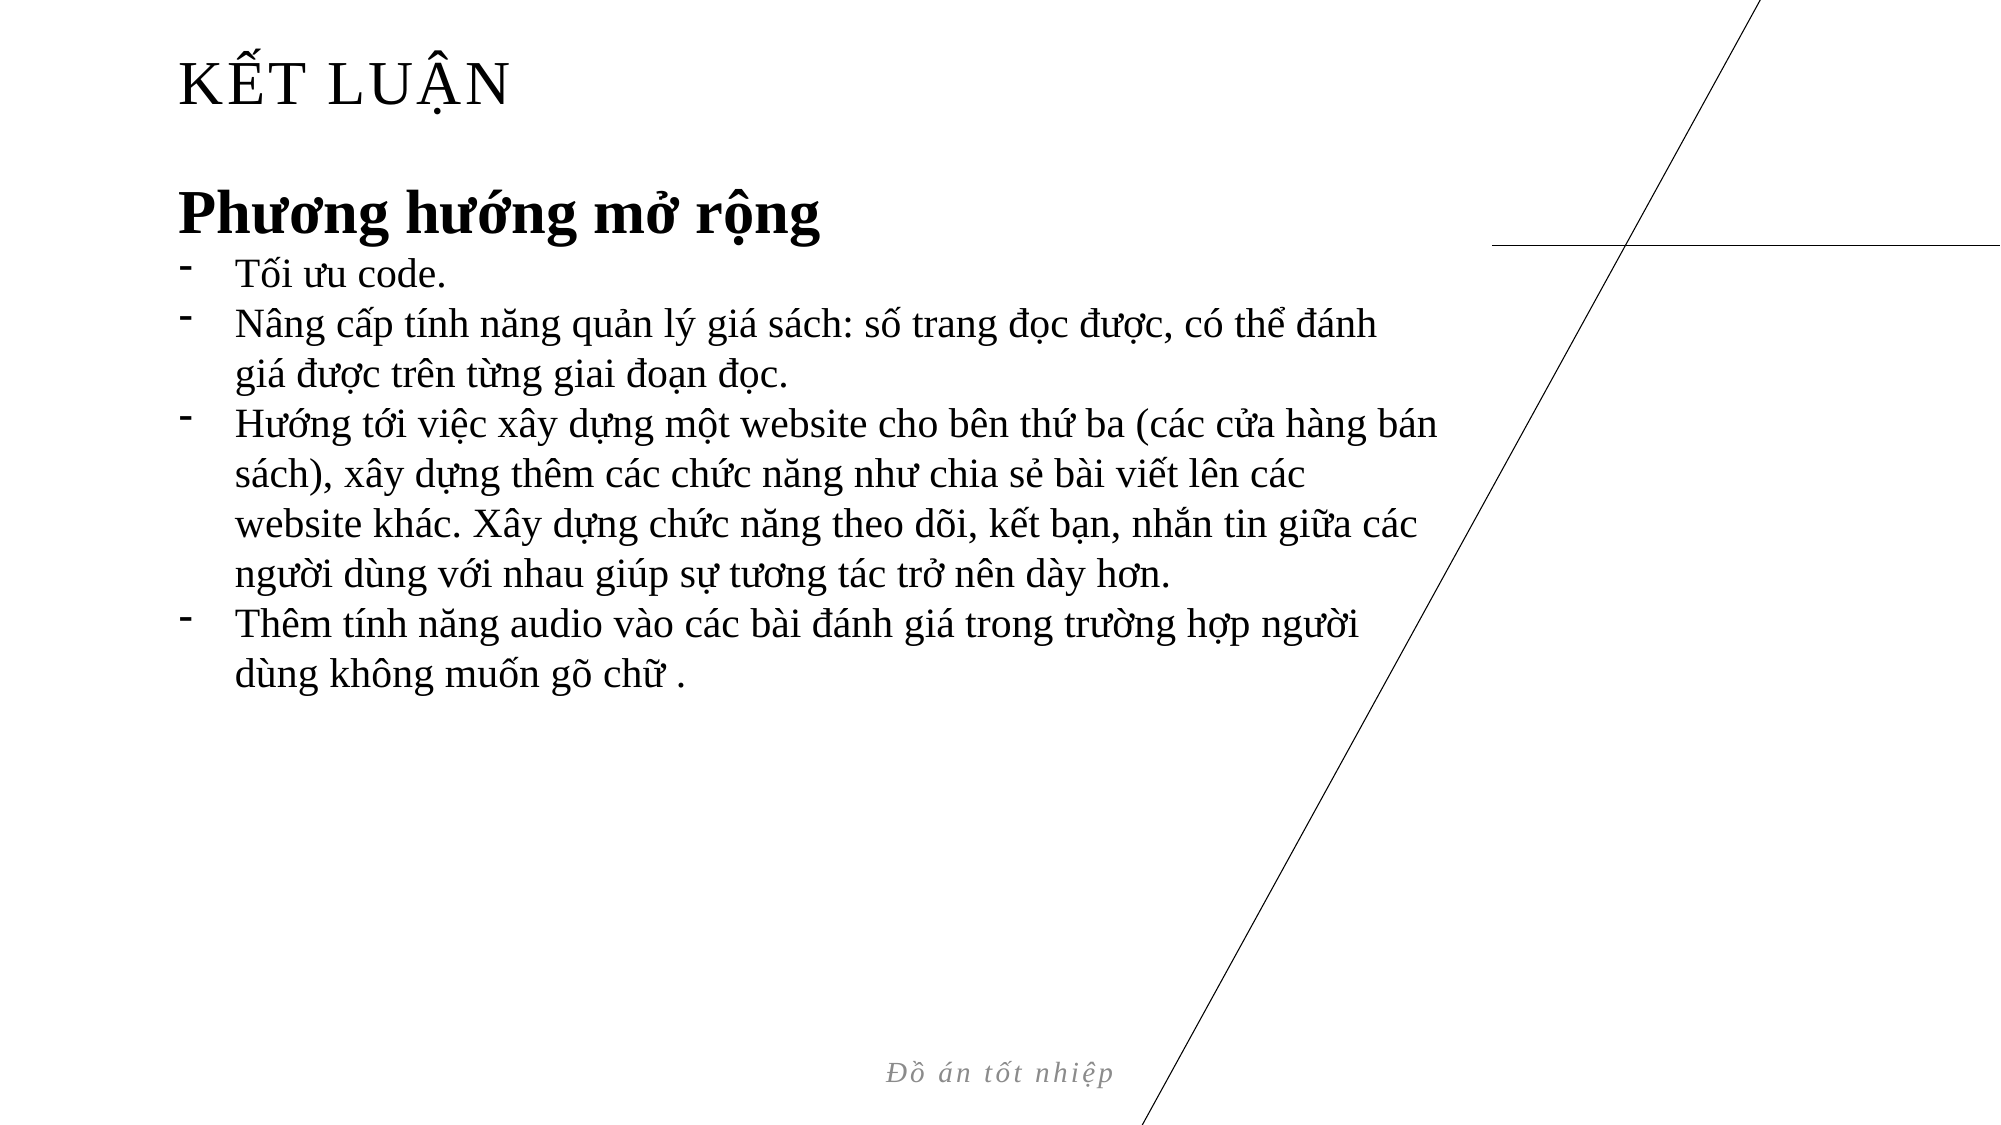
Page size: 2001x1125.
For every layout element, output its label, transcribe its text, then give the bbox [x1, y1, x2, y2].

text_box Phương hướng mở rộng Tối ưu code. Nâng cấp tính năng quản lý giá sách: số trang đọc được, có thể đánh giá được trên từng giai đoạn đọc. Hướng tới việc xây dựng một website cho bên thứ ba (các cửa hàng bán sách), xây dựng thêm các chức năng như chia sẻ bài viết lên các website khác. Xây dựng chức năng theo dõi, kết bạn, nhắn tin giữa các người dùng với nhau giúp sự tương tác trở nên dày hơn. Thêm tính năng audio vào các bài đánh giá trong trường hợp người dùng không muốn gõ chữ . [164, 163, 1455, 704]
title Kết luận [164, 25, 604, 126]
text_box Đồ án tốt nhiệp [662, 1042, 1338, 1103]
